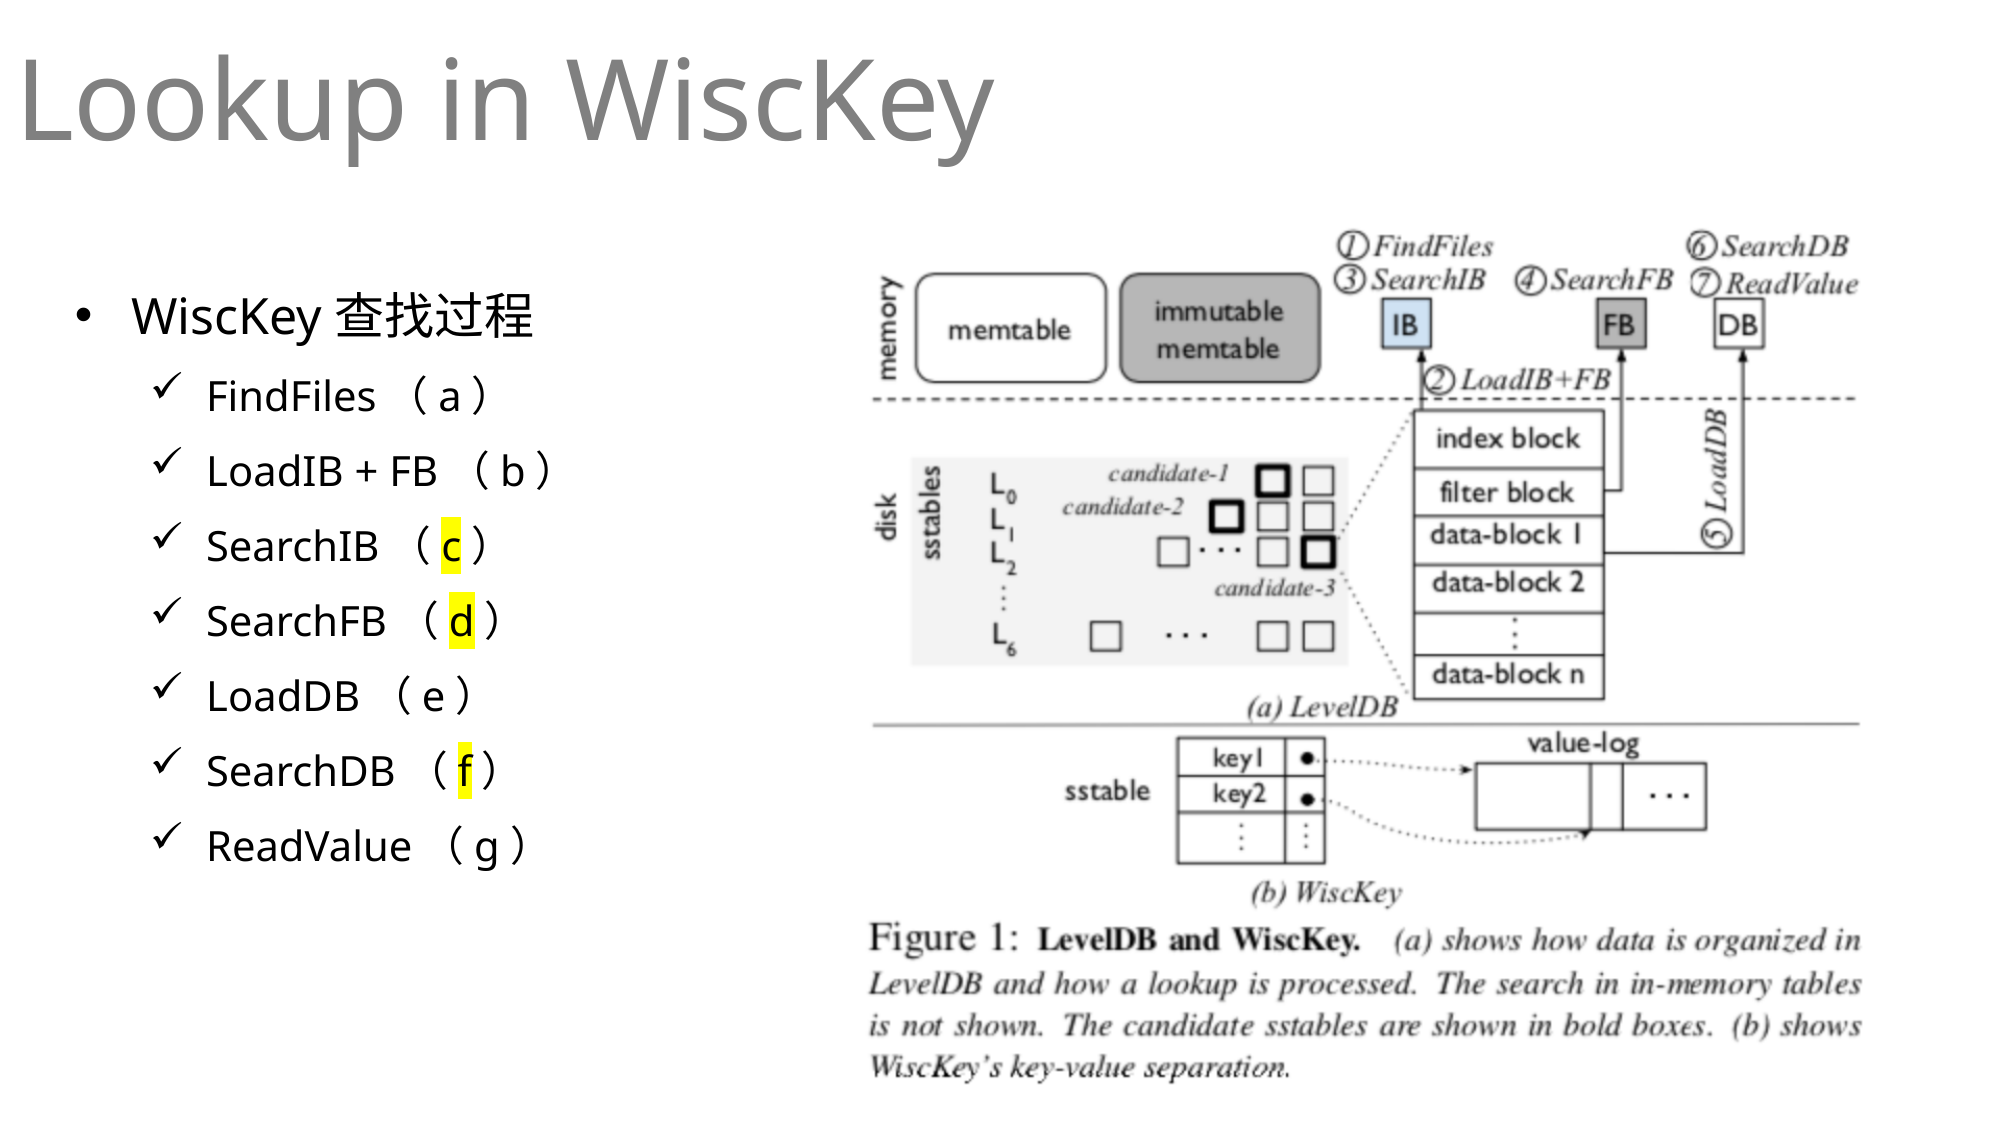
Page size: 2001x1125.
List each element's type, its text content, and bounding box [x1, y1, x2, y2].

title Lookup in WiscKey [0, 0, 1500, 173]
picture [821, 207, 1941, 1099]
text_box WiscKey查找过程 FindFiles（a） LoadIB + FB（b） SearchIB（c） SearchFB（d） LoadDB（e） SearchDB（f） ReadValue（g） [59, 247, 761, 877]
